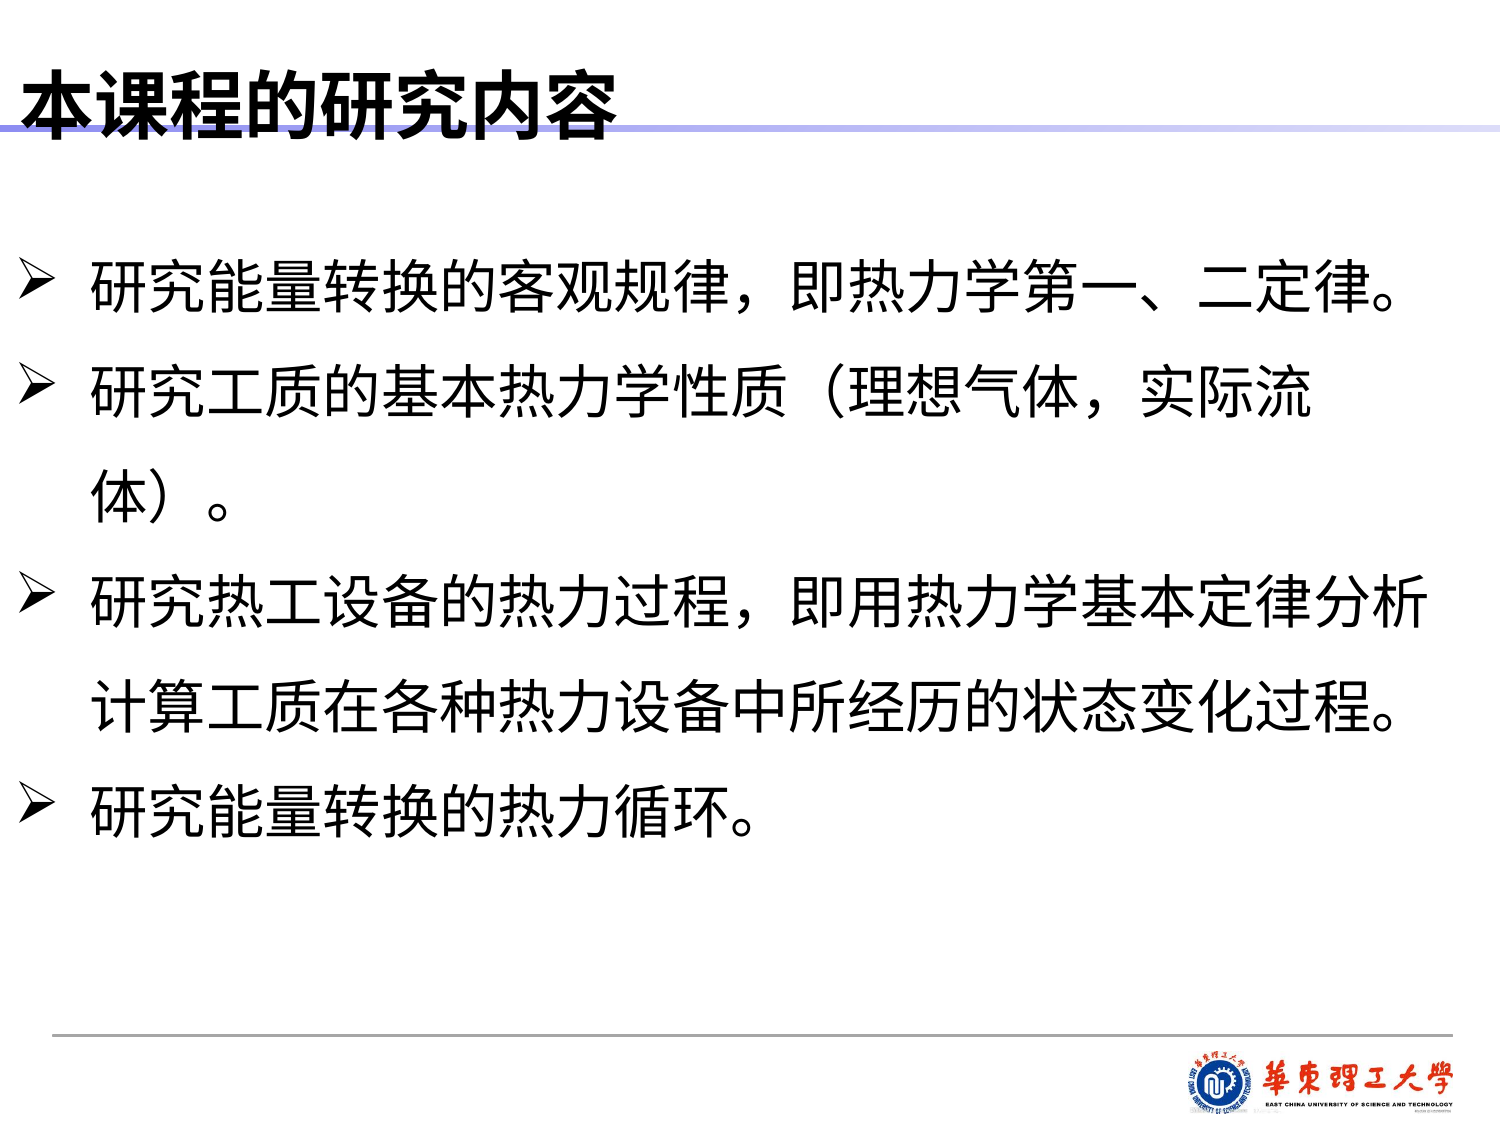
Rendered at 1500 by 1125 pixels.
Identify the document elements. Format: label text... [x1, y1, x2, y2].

picture [1188, 1051, 1453, 1114]
text_box 研究能量转换的客观规律，即热力学第一、二定律。 研究工质的基本热力学性质（理想气体，实际流体）。 研究热工设备的热力过程，即用热力学基本定律分析计算工质在各种热力设备中所经历的状态变化过程。 研究能量转换的热力循环。 [0, 208, 1500, 853]
text_box 本课程的研究内容 [4, 5, 1257, 156]
